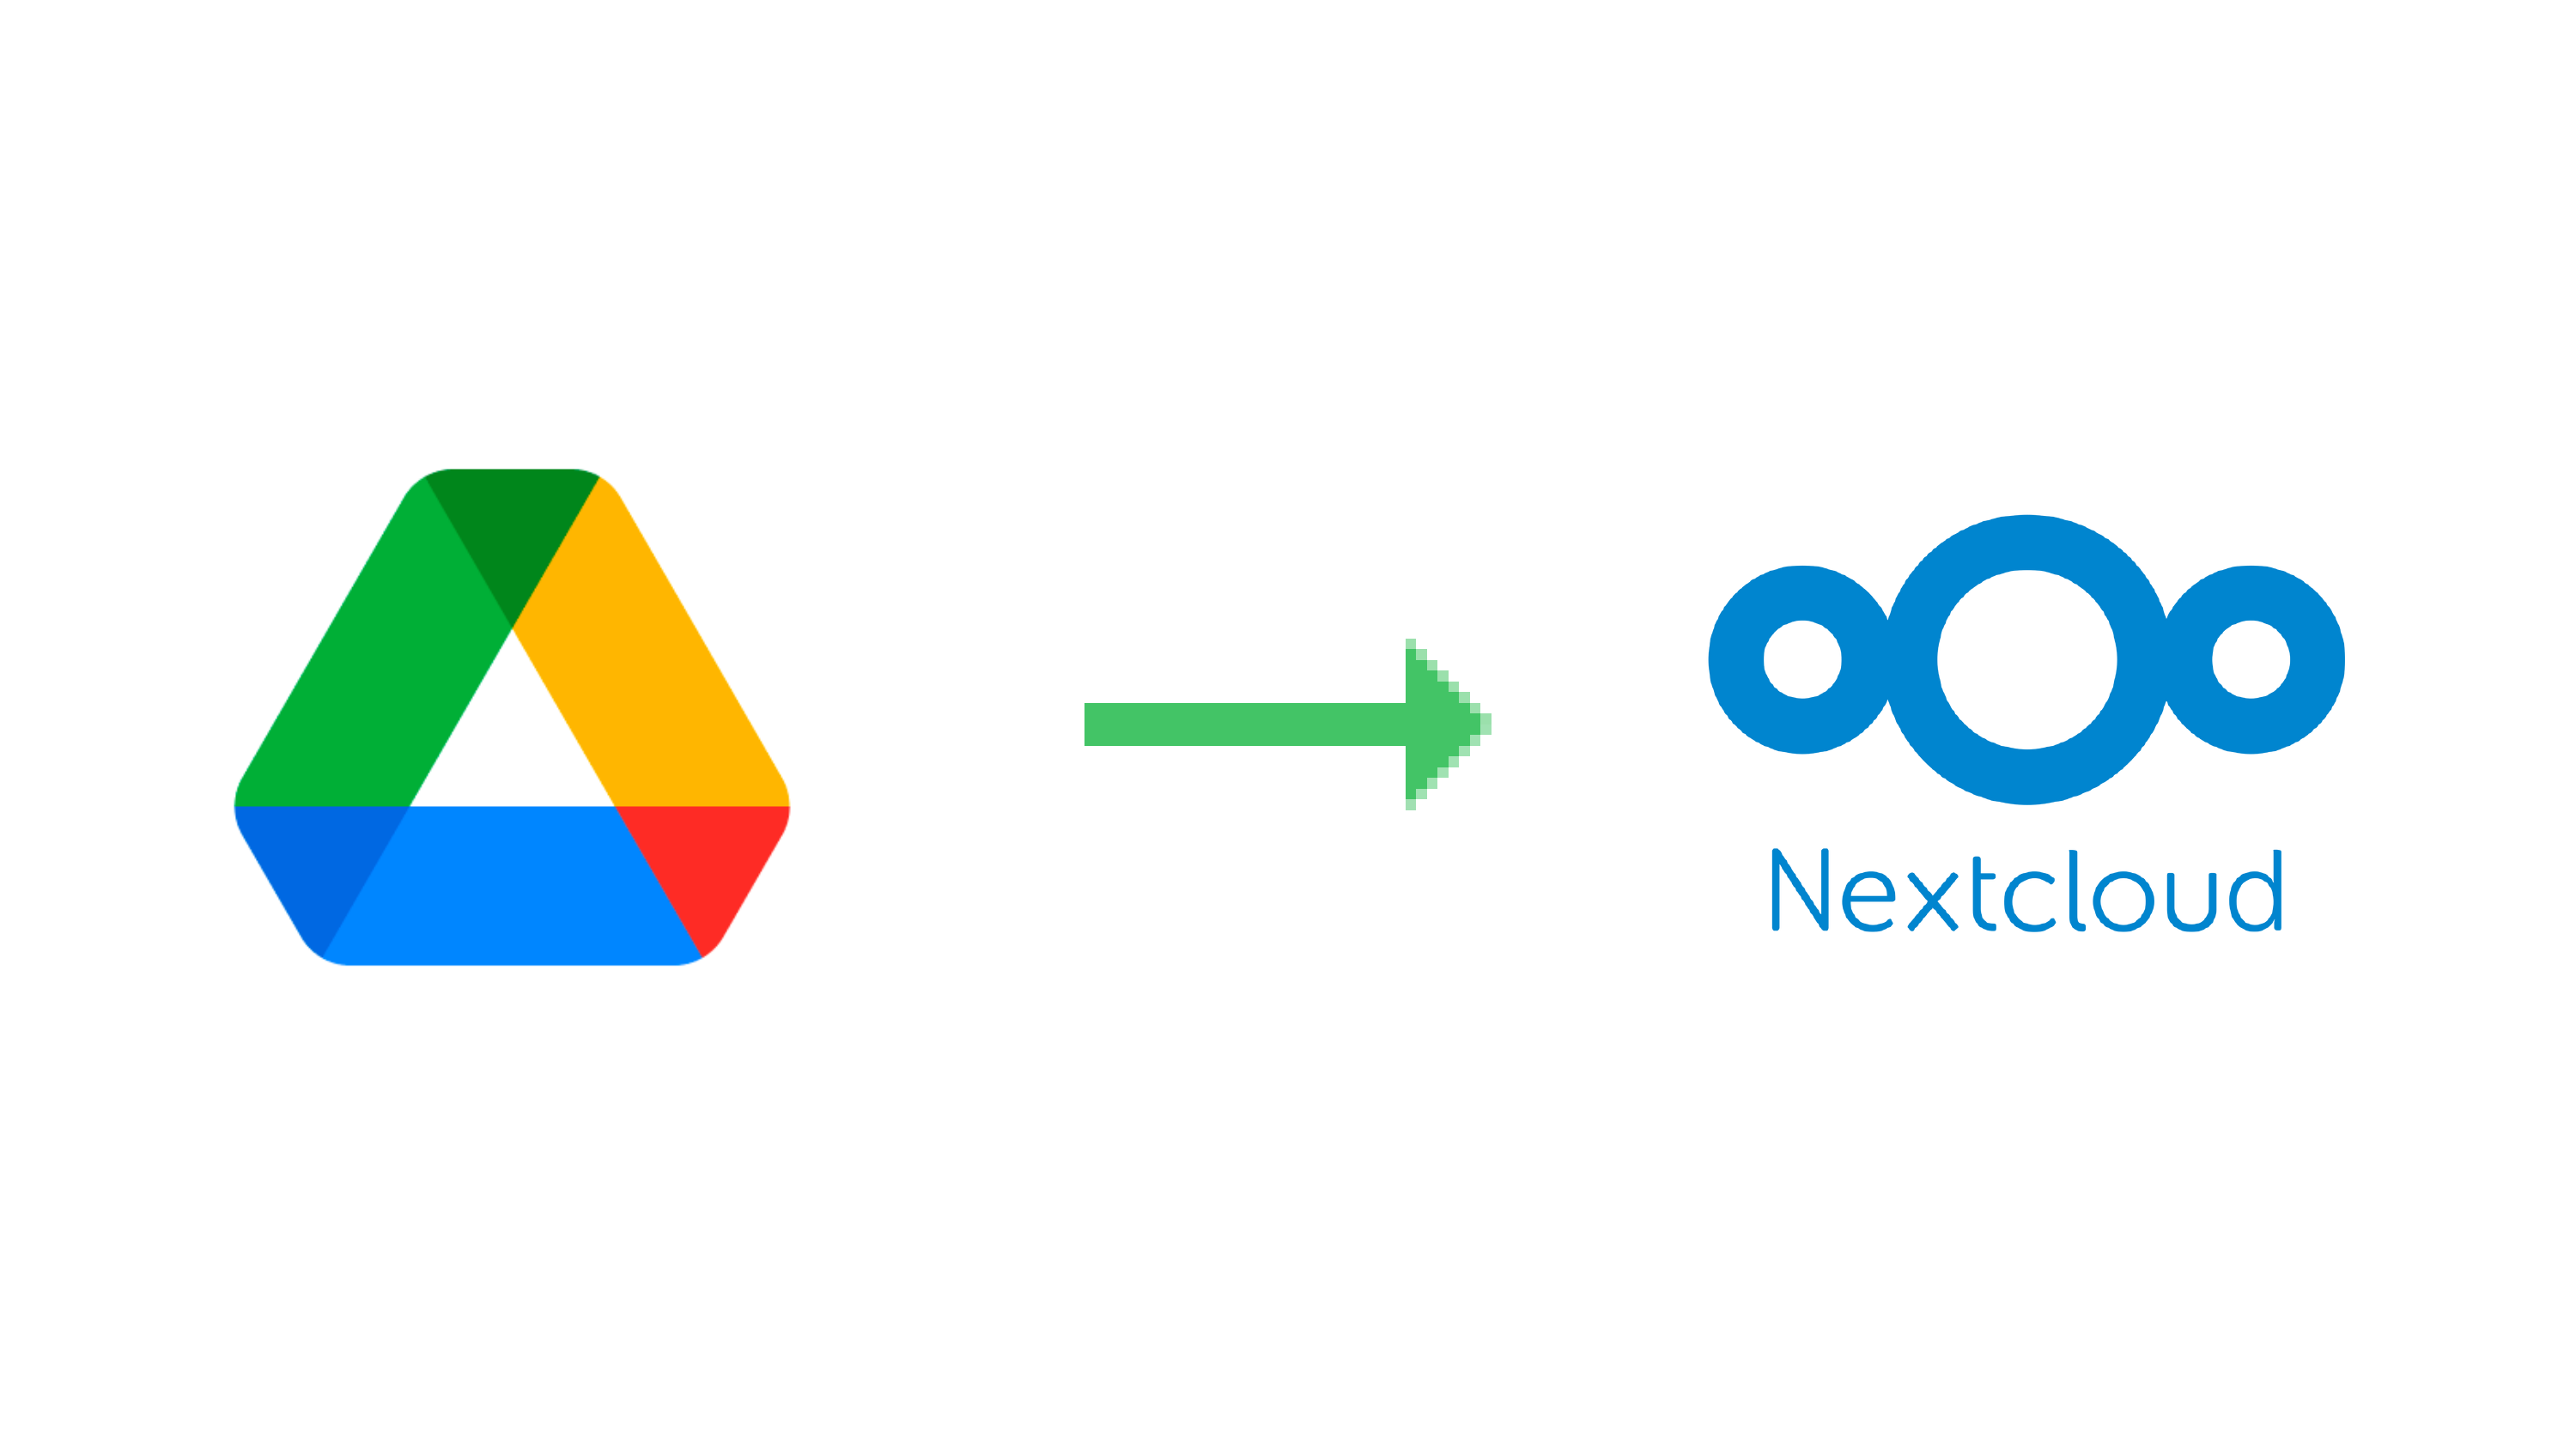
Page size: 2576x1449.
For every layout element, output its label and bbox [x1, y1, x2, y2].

picture [1656, 462, 2395, 987]
picture [1084, 638, 1492, 810]
picture [105, 317, 920, 1131]
